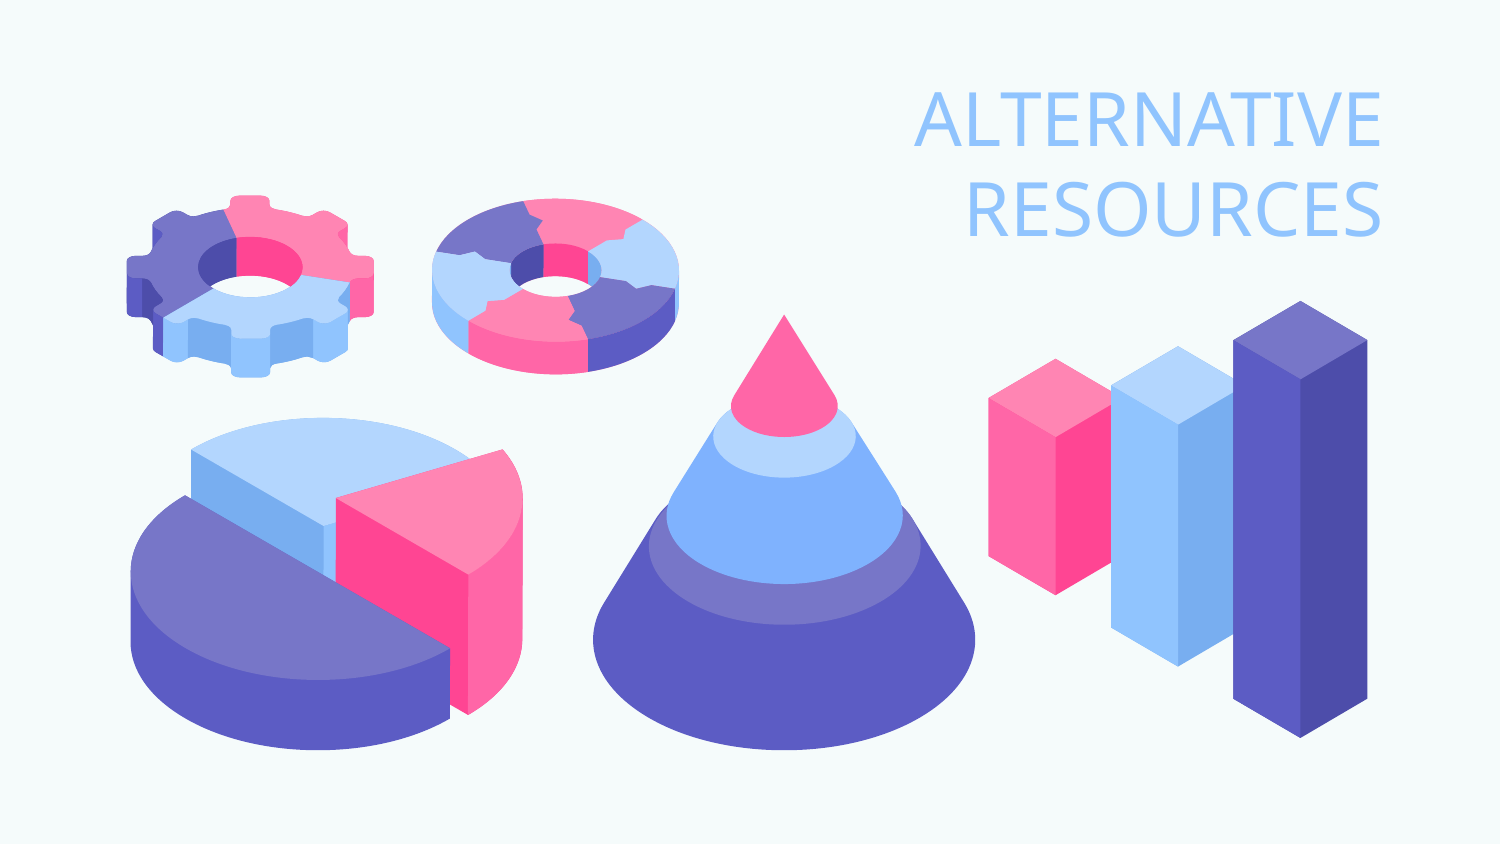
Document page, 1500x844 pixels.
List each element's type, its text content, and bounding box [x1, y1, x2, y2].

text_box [126, 195, 375, 378]
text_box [988, 300, 1368, 739]
title ALTERNATIVE RESOURCES [569, 56, 1399, 196]
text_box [579, 314, 989, 751]
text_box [111, 417, 539, 751]
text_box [430, 198, 681, 375]
